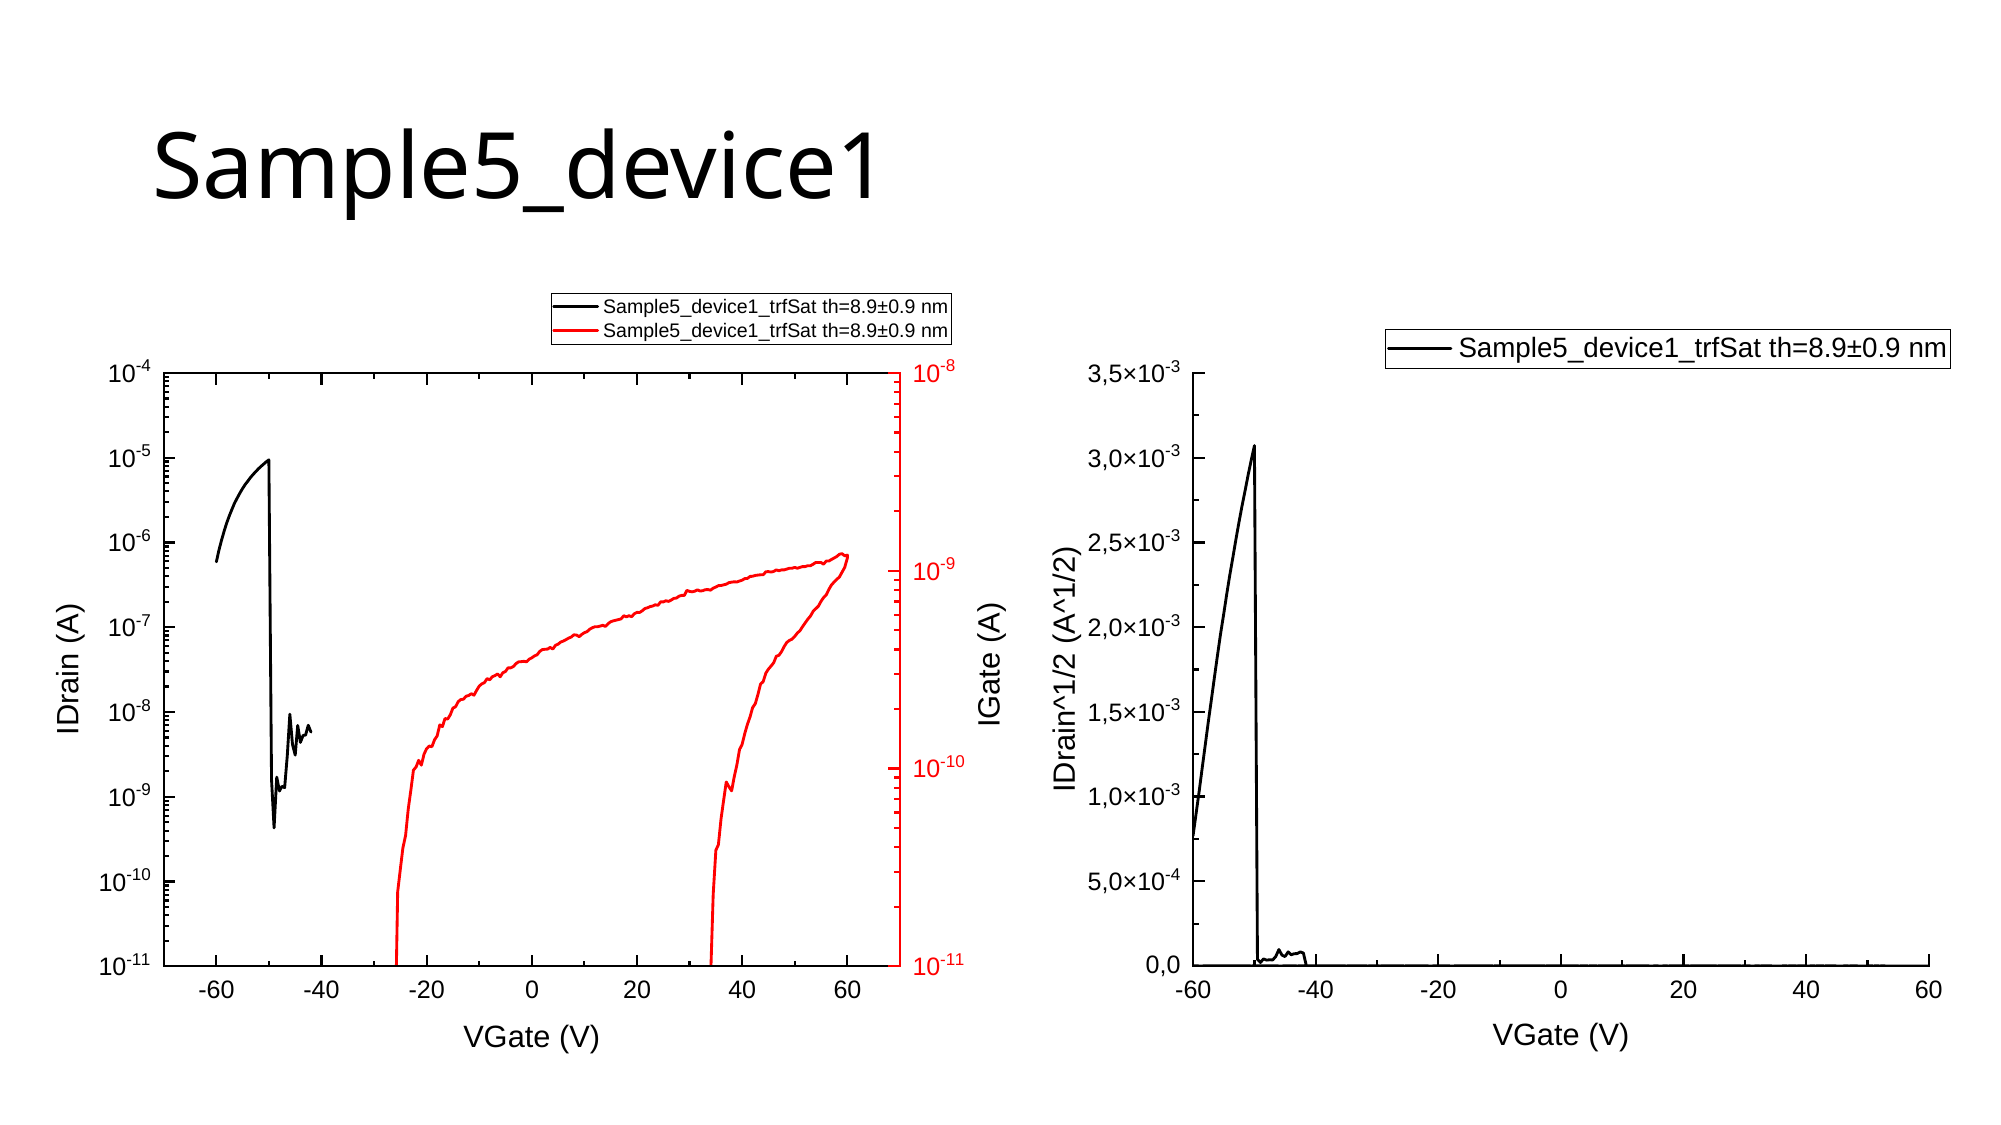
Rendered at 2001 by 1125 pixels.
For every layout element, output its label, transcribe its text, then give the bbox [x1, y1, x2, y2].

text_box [999, 277, 2000, 1105]
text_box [0, 277, 999, 1105]
title Sample5_device1 [137, 59, 1863, 277]
